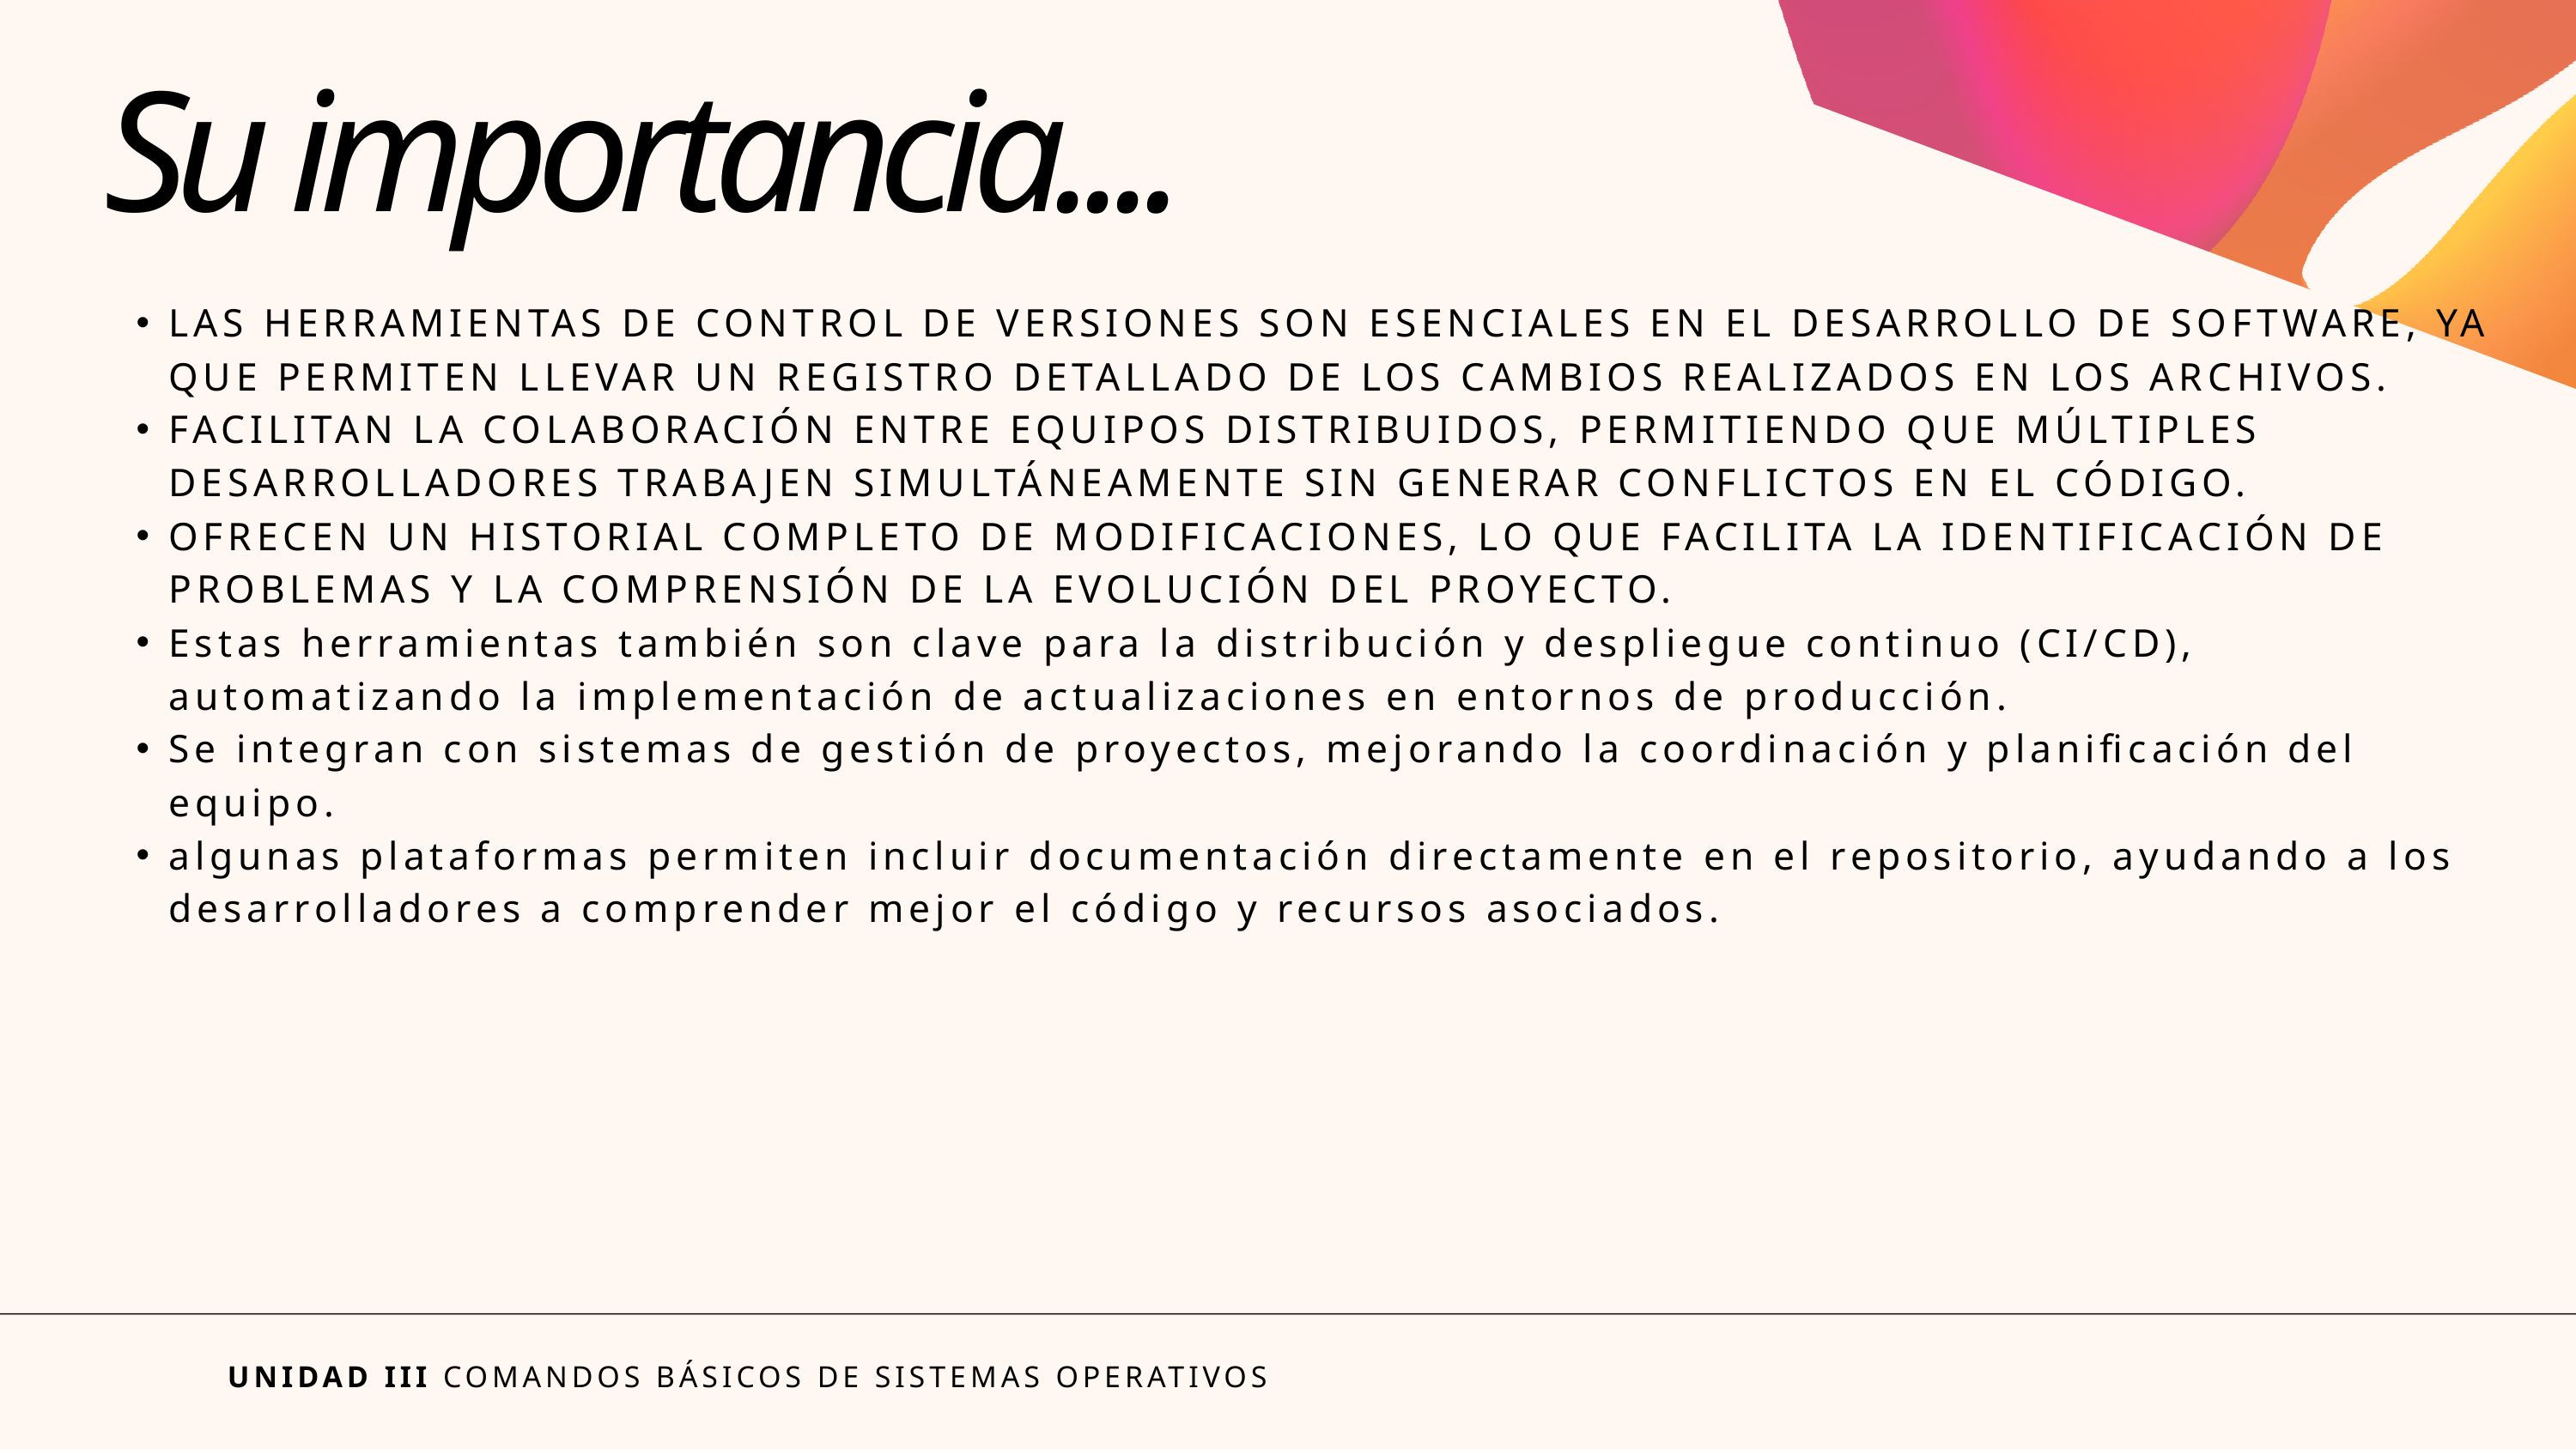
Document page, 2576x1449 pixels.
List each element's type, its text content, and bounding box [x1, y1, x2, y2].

text_box Su importancia.... [104, 53, 1674, 246]
text_box UNIDAD III COMANDOS BÁSICOS DE SISTEMAS OPERATIVOS [228, 1347, 1633, 1393]
text_box LAS HERRAMIENTAS DE CONTROL DE VERSIONES SON ESENCIALES EN EL DESARROLLO DE SOFTWARE, YA QUE PERMITEN LLEVAR UN REGISTRO DETALLADO DE LOS CAMBIOS REALIZADOS EN LOS ARCHIVOS. FACILITAN LA COLABORACIÓN ENTRE EQUIPOS DISTRIBUIDOS, PERMITIENDO QUE MÚLTIPLES DESARROLLADORES TRABAJEN SIMULTÁNEAMENTE SIN GENERAR CONFLICTOS EN EL CÓDIGO. OFRECEN UN HISTORIAL COMPLETO DE MODIFICACIONES, LO QUE FACILITA LA IDENTIFICACIÓN DE PROBLEMAS Y LA COMPRENSIÓN DE LA EVOLUCIÓN DEL PROYECTO. Estas herramientas también son clave para la distribución y despliegue continuo (CI/CD), automatizando la implementación de actualizaciones en entornos de producción. Se integran con sistemas de gestión de proyectos, mejorando la coordinación y planificación del equipo. algunas plataformas permiten incluir documentación directamente en el repositorio, ayudando a los desarrolladores a comprender mejor el código y recursos asociados. [104, 291, 2501, 984]
text_box [1535, 0, 2576, 390]
